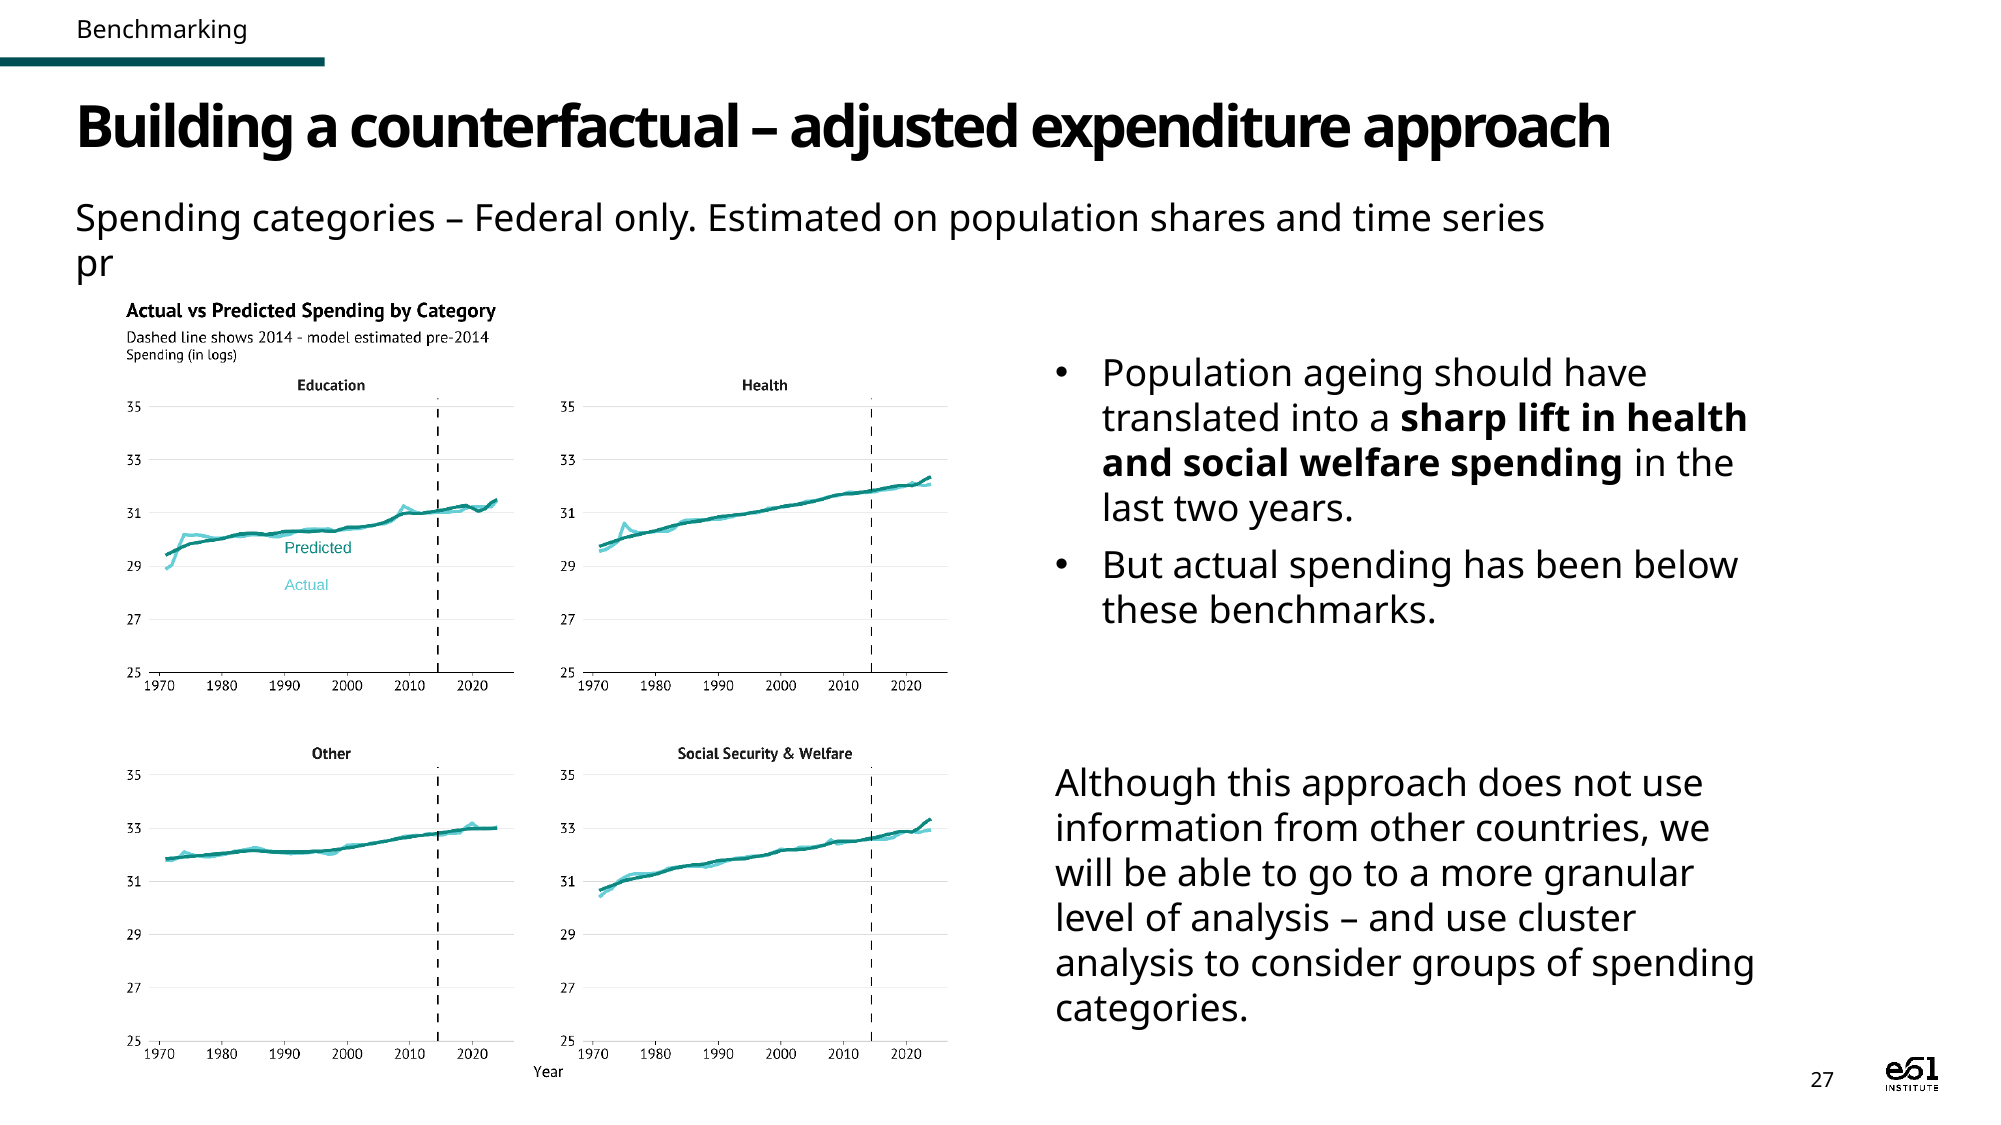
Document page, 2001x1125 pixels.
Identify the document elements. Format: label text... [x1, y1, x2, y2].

text_box Although this approach does not use information from other countries, we will be able to go to a more granular level of analysis – and use cluster analysis to consider groups of spending categories. [1040, 751, 1780, 1037]
text_box Spending categories – Federal only. Estimated on population shares and time series properties. [60, 186, 1739, 291]
picture [1883, 1048, 1941, 1096]
list Benchmarking [0, 4, 325, 53]
text_box Population ageing should have translated into a sharp lift in health and social welfare spending in the last two years. But actual spending has been below these benchmarks. [1040, 341, 1780, 639]
slide_number 27 [1795, 1050, 1888, 1095]
picture [113, 246, 960, 1125]
title Building a counterfactual – adjusted expenditure approach [60, 95, 1941, 211]
